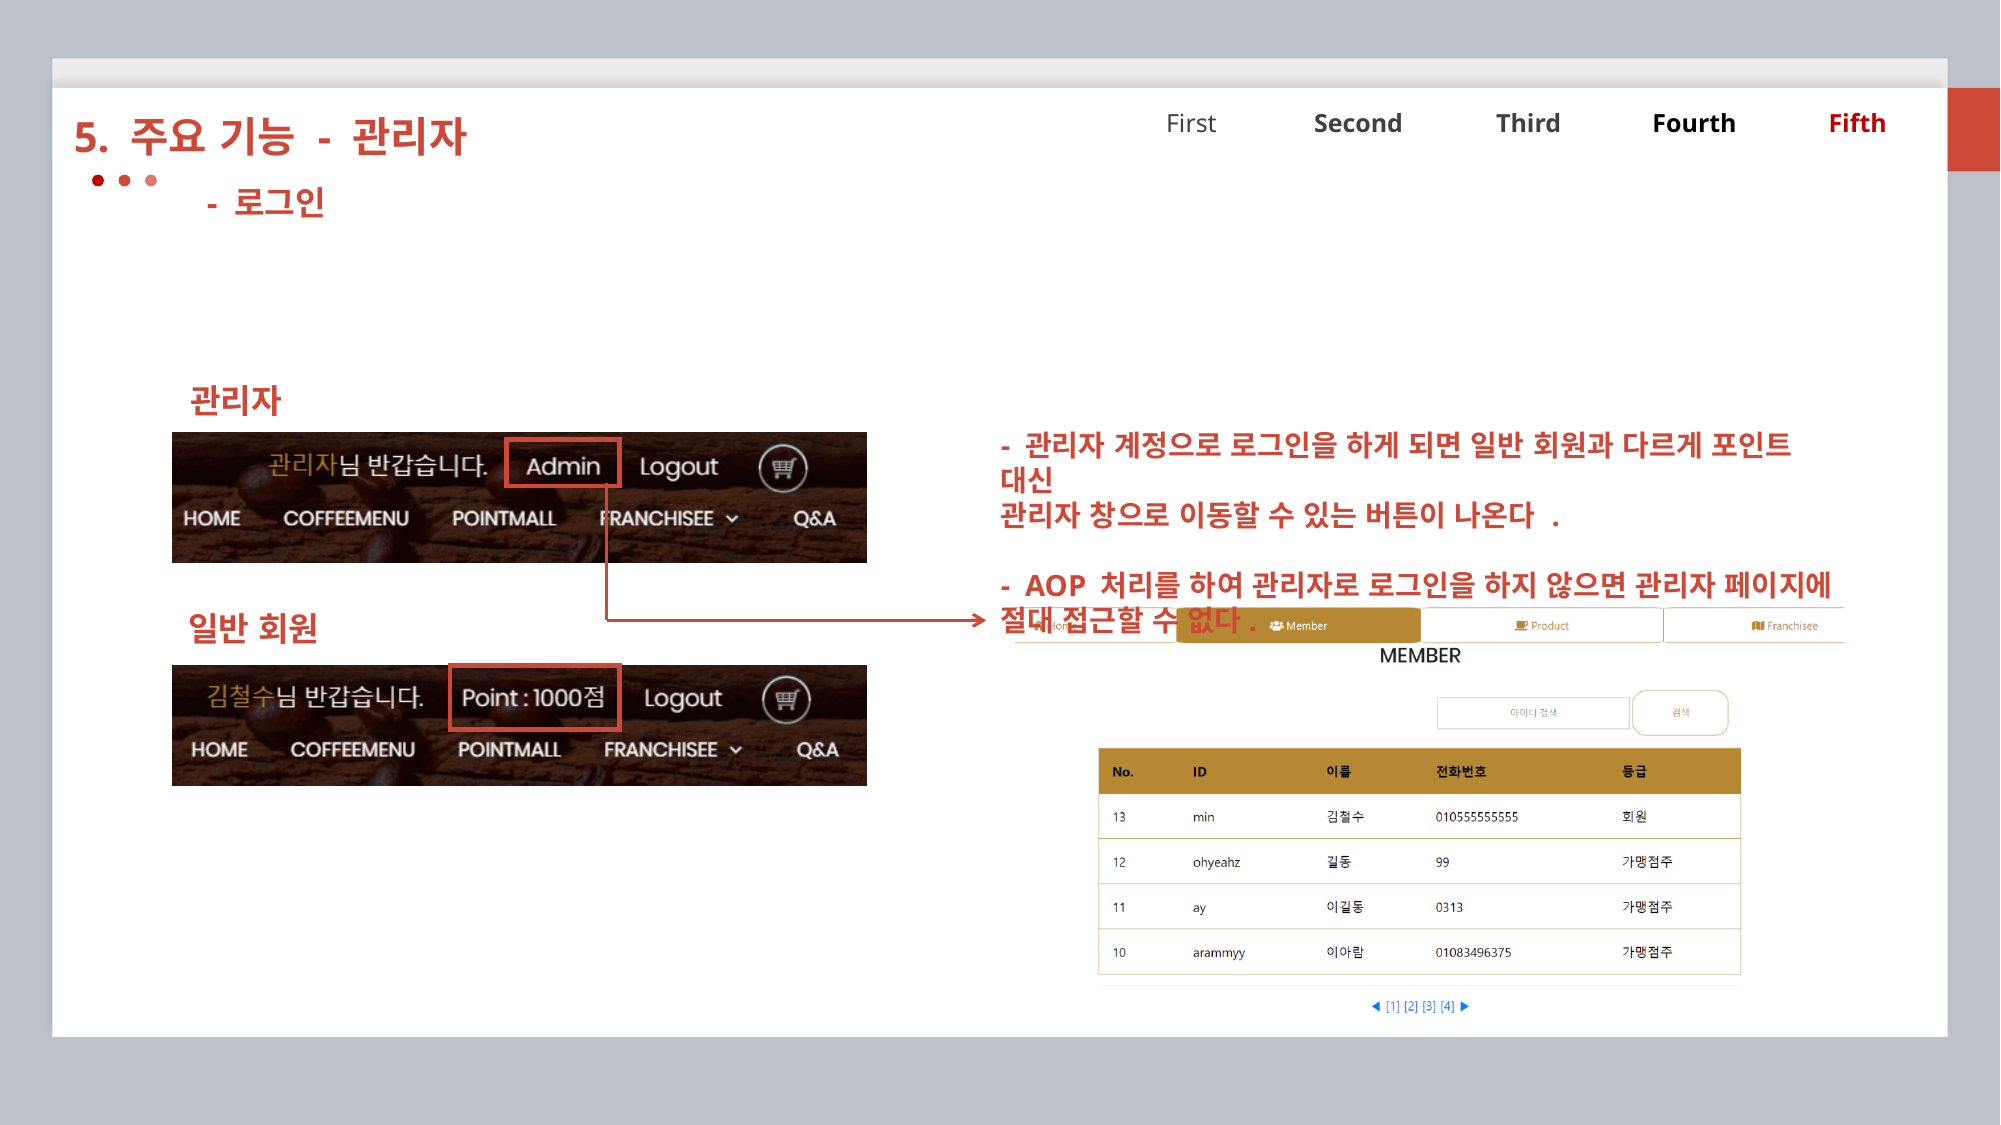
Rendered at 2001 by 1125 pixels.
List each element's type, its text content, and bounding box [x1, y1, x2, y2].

text_box - 관리자 계정으로 로그인을 하게 되면 일반 회원과 다르게 포인트 대신 관리자 창으로 이동할 수 있는 버튼이 나온다 . - AOP 처리를 하여 관리자로 로그인을 하지 않으면 관리자 페이지에 절대 접근할 수 없다. [986, 419, 1849, 645]
text_box First [1151, 100, 1232, 145]
text_box [1947, 87, 2000, 172]
text_box Second [1299, 100, 1418, 145]
text_box Third [1481, 100, 1576, 145]
text_box - 로그인 [192, 174, 341, 230]
text_box [143, 173, 158, 188]
picture [172, 665, 867, 786]
picture [1015, 600, 1844, 1024]
text_box [90, 173, 105, 188]
picture [172, 432, 867, 563]
text_box 5. 주요 기능 - 관리자 [58, 103, 483, 169]
text_box Fourth [1637, 100, 1752, 145]
text_box [117, 173, 132, 188]
text_box 관리자 [175, 373, 297, 428]
text_box 일반 회원 [173, 601, 335, 656]
text_box Fifth [1813, 100, 1902, 145]
